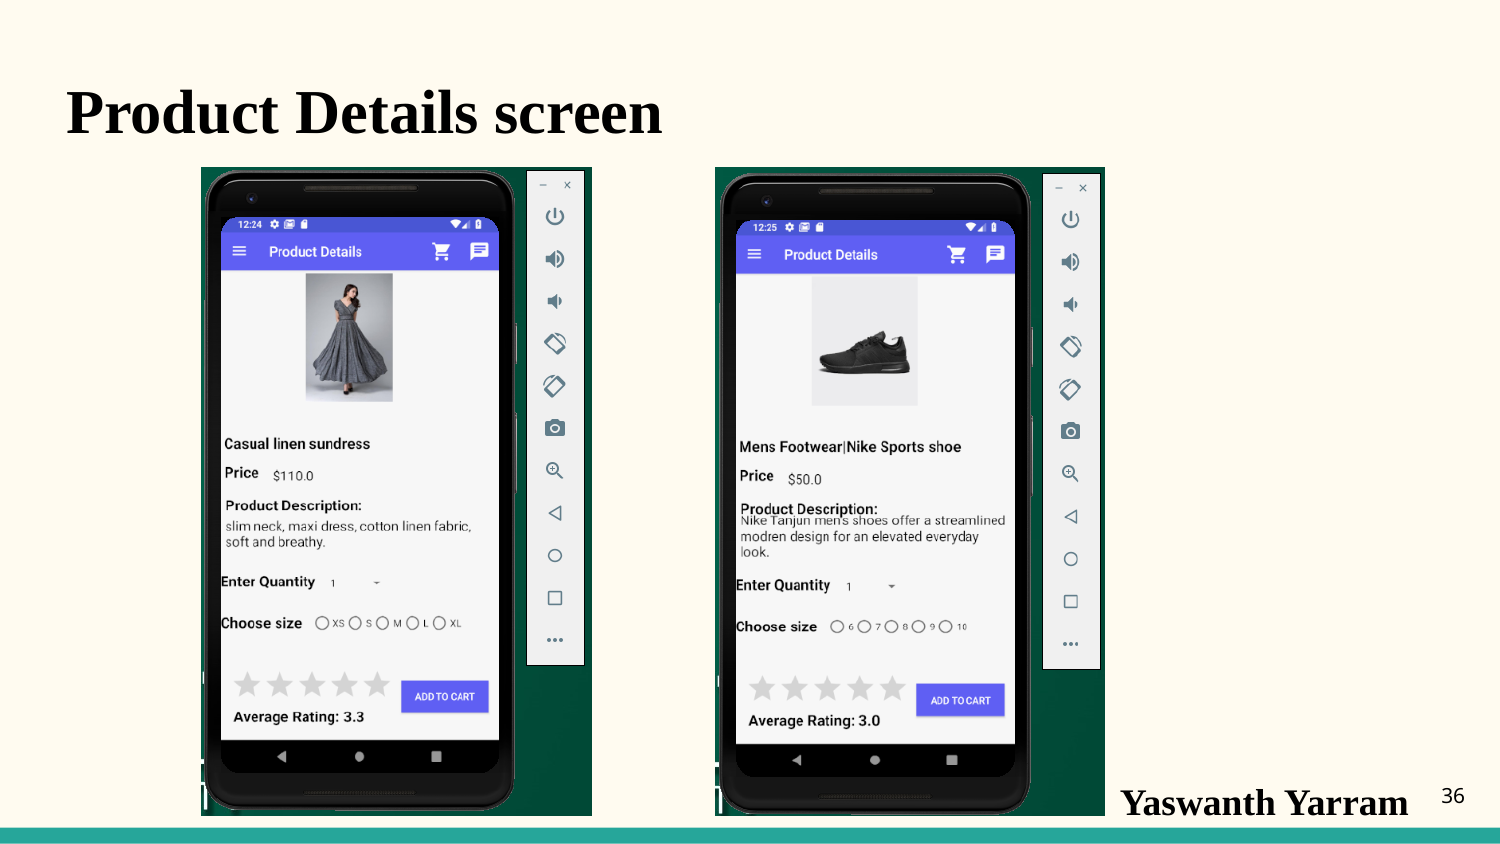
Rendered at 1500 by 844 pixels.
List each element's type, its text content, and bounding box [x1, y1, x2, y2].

slide_number ‹#› [1389, 764, 1480, 830]
picture [715, 167, 1106, 816]
title Product Details screen [51, 44, 1449, 146]
picture [201, 167, 592, 816]
list Yaswanth Yarram [1109, 756, 1430, 807]
